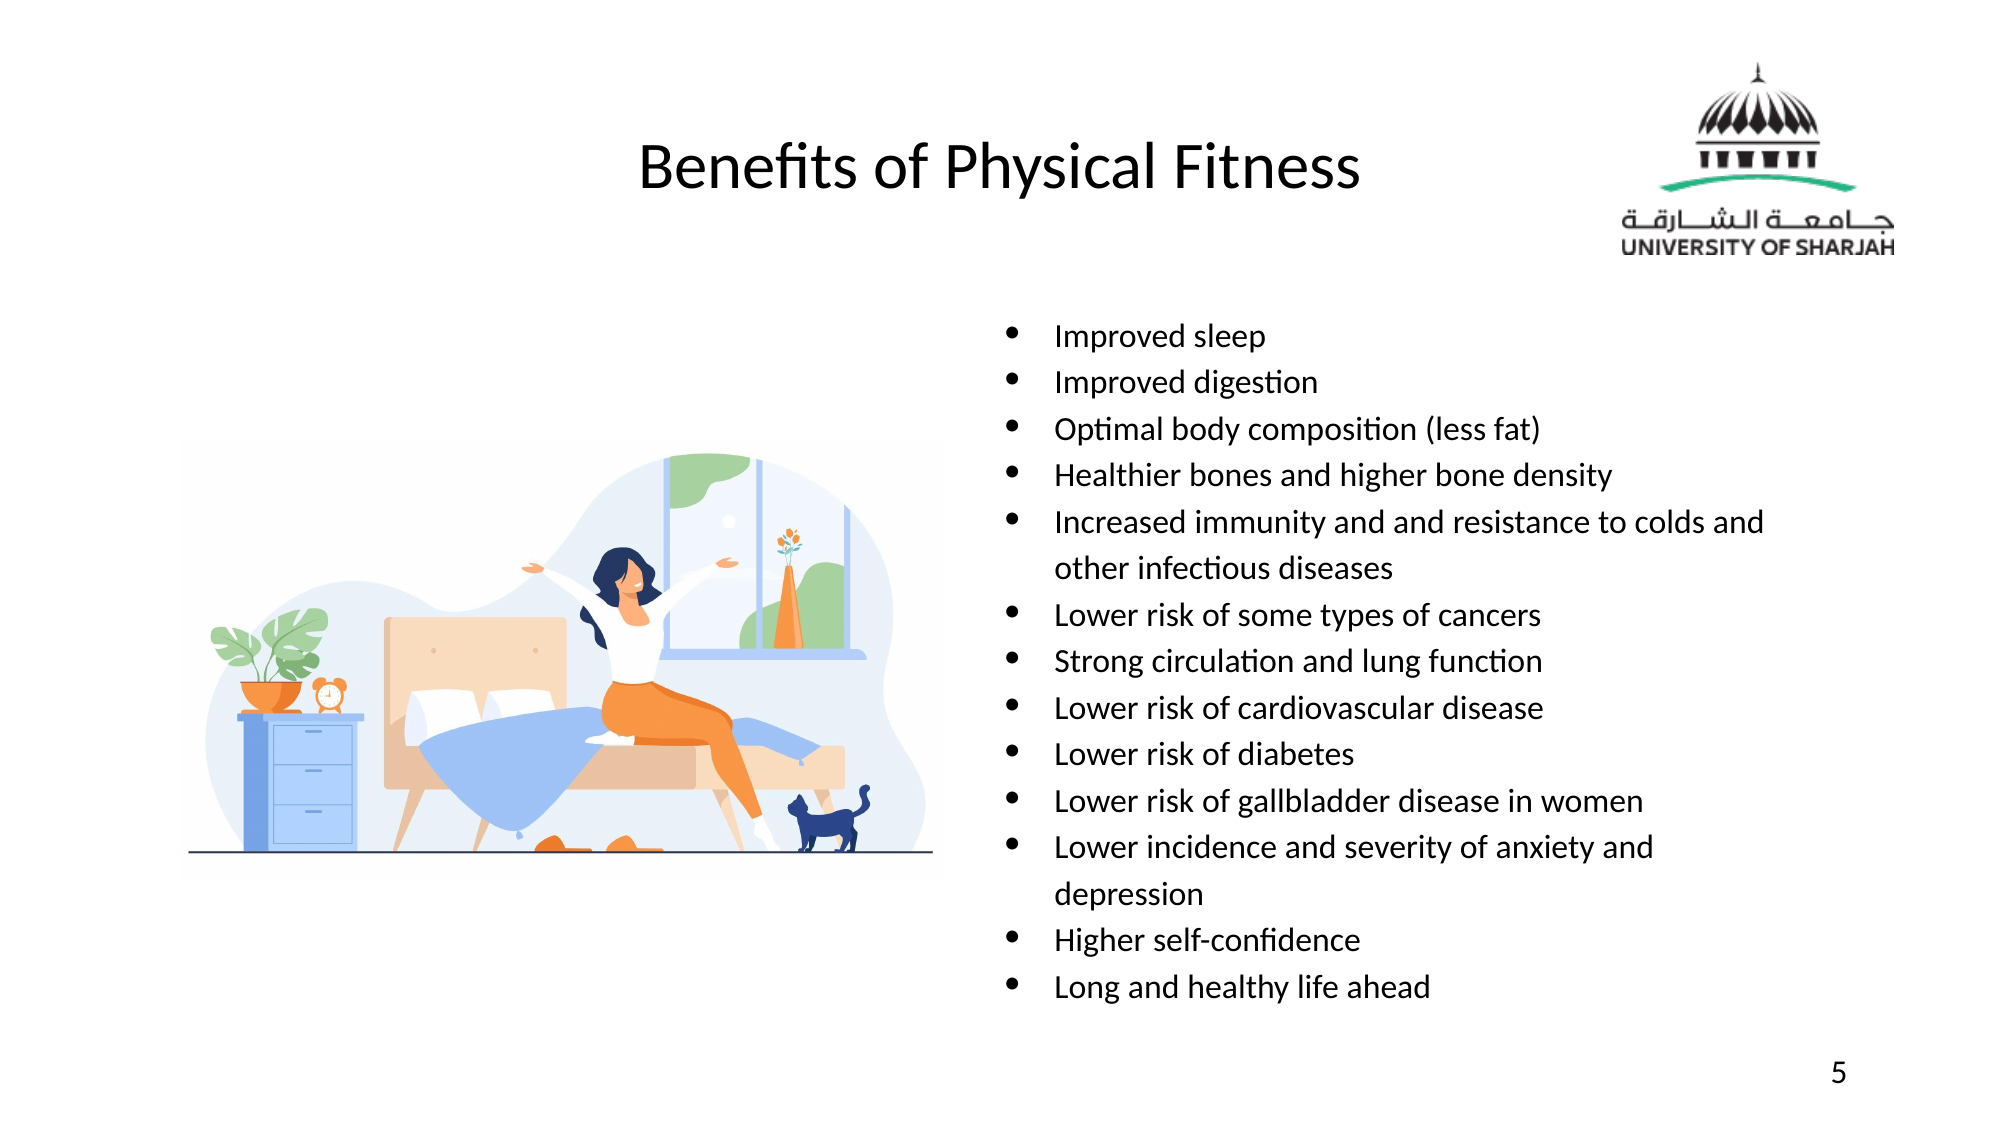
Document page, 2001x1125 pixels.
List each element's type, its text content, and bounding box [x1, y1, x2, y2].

picture [1681, 62, 1894, 255]
picture [179, 437, 949, 882]
title Benefits of Physical Fitness [319, 59, 1681, 278]
list Improved sleep Improved digestion Optimal body composition (less fat) Healthier bones and higher bone density Increased immunity and and resistance to colds and other infectious diseases Lower risk of some types of cancers Strong circulation and lung function Lower risk of cardiovascular disease Lower risk of diabetes Lower risk of gallbladder disease in women Lower incidence and severity of anxiety and depression Higher self-confidence Long and healthy life ahead [971, 299, 1821, 1014]
slide_number ‹#› [1412, 1042, 1863, 1103]
